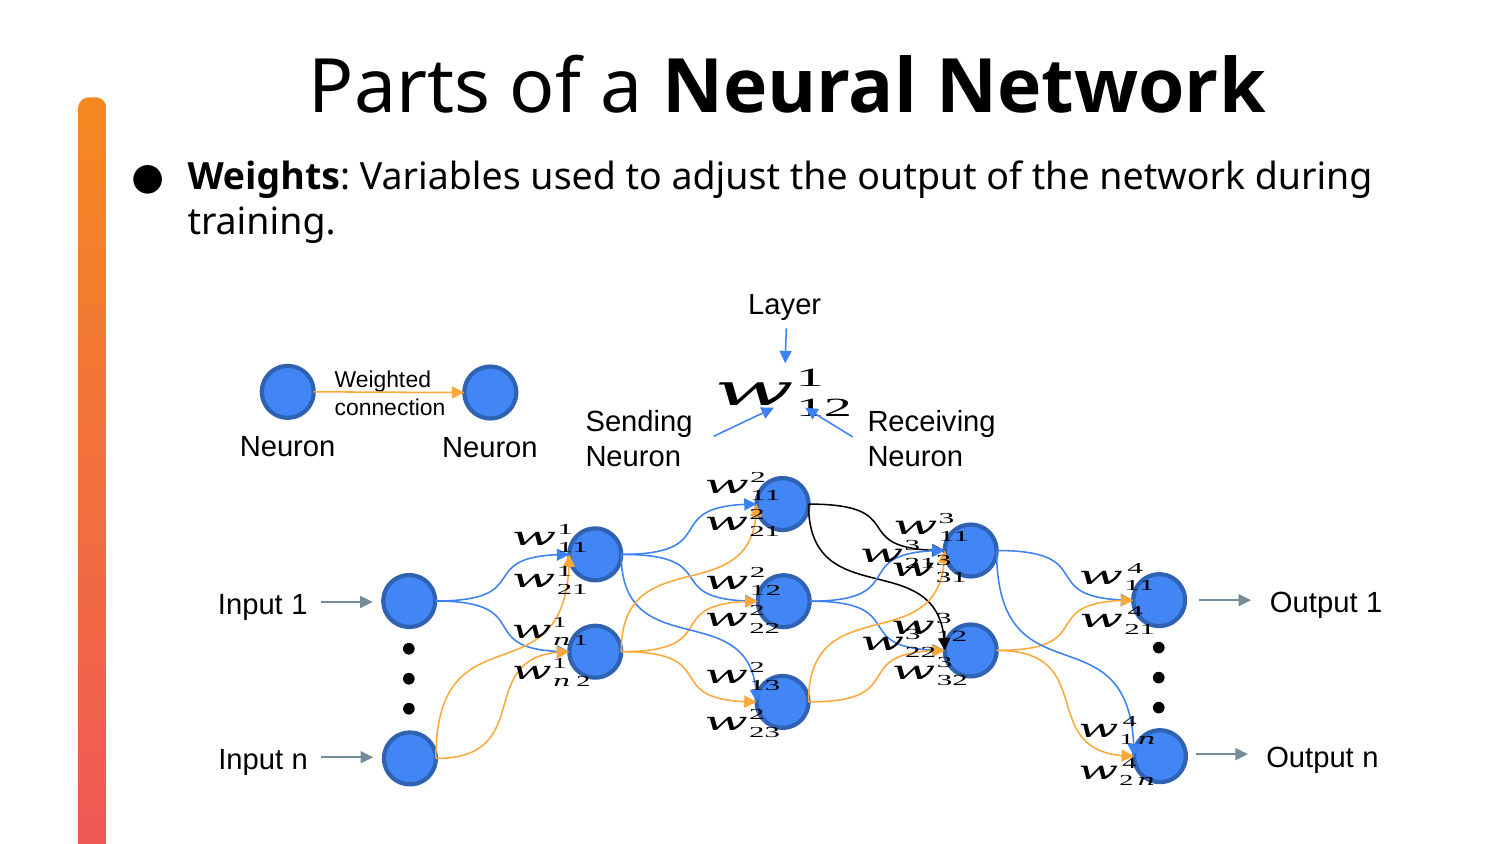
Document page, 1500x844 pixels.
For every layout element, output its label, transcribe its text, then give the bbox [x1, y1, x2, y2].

text_box Layer [713, 277, 857, 328]
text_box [173, 357, 1418, 785]
text_box Weights: Variables used to adjust the output of the network during training. [112, 152, 1463, 565]
text_box Parts of a Neural Network [112, 37, 1463, 150]
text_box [713, 407, 775, 437]
text_box [78, 97, 107, 844]
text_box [804, 407, 853, 438]
